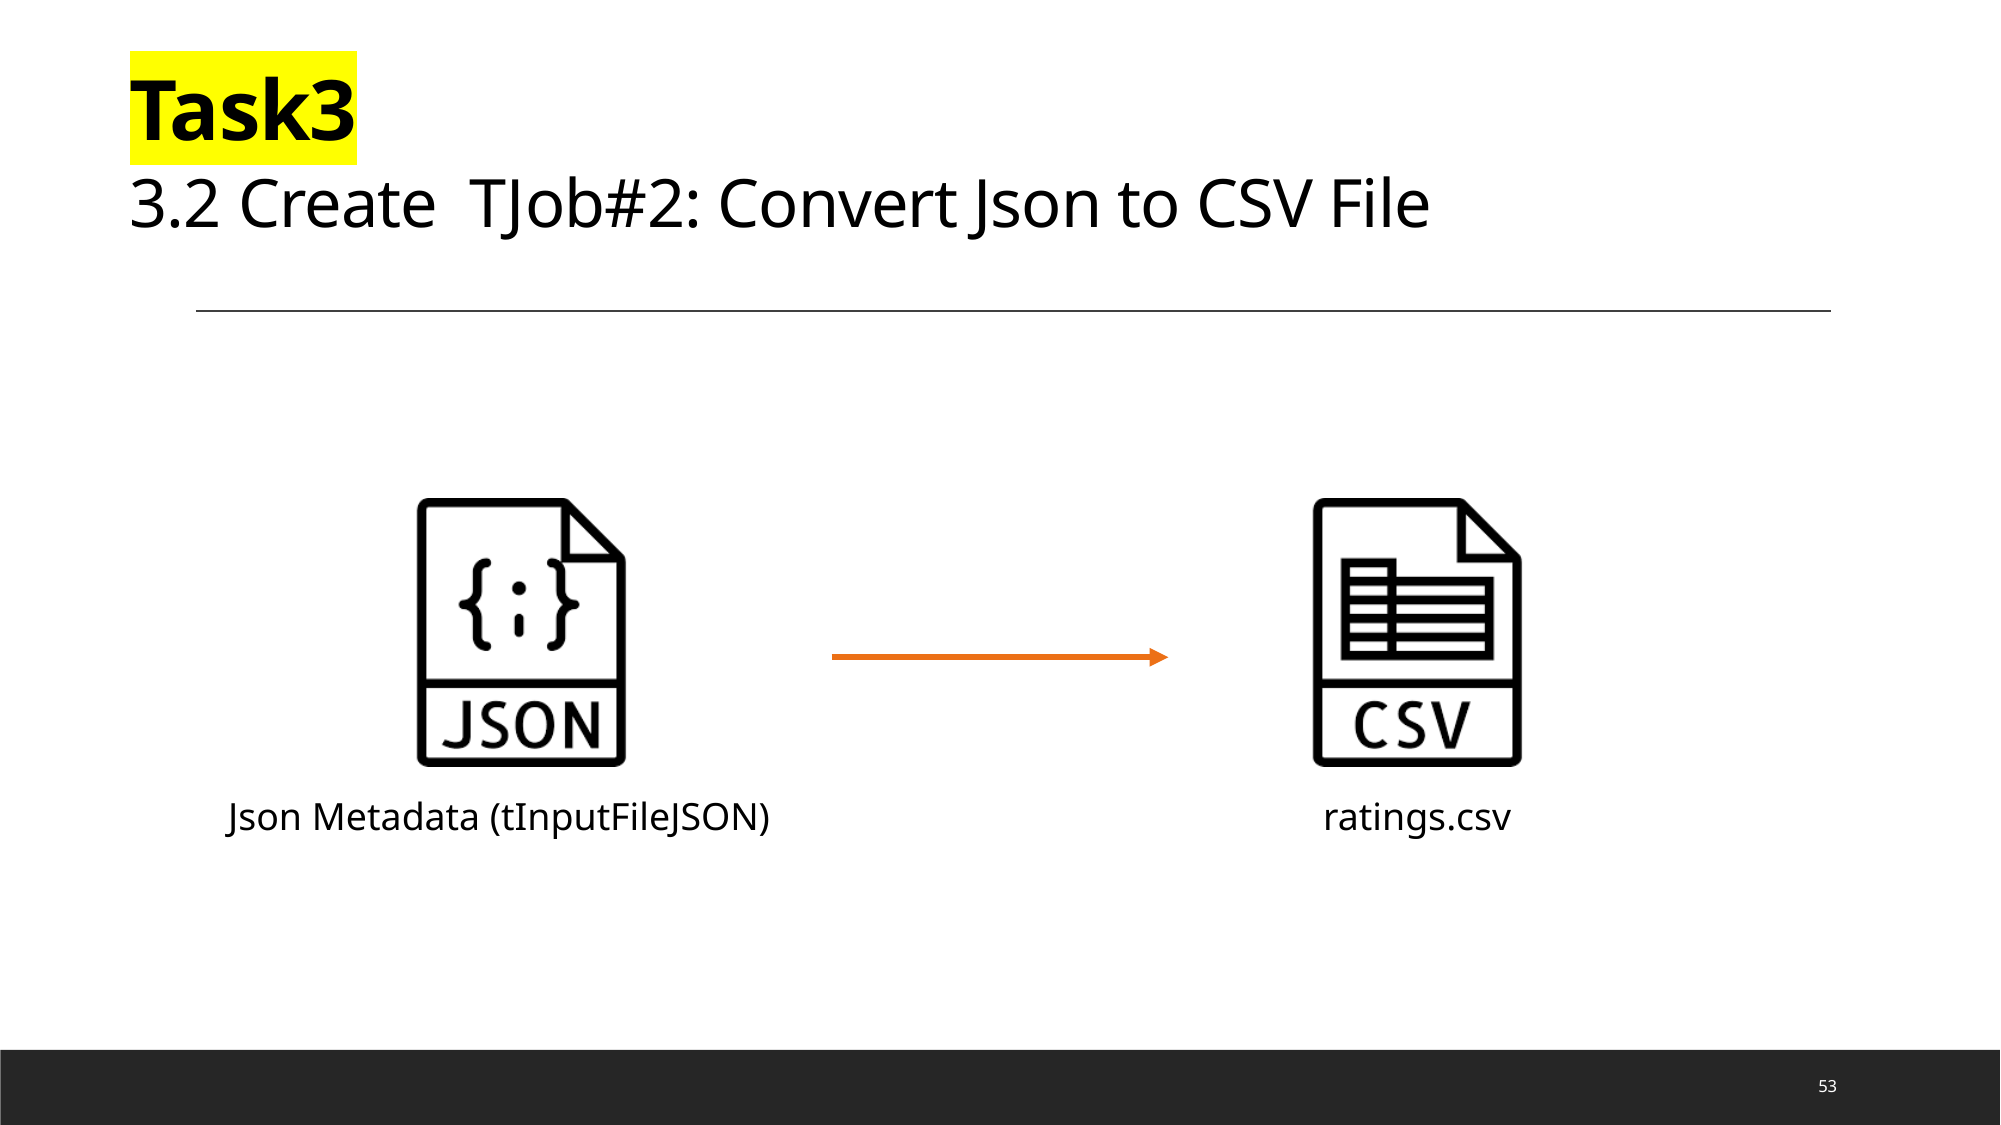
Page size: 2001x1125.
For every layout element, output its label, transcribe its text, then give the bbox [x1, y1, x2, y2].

slide_number 53 [1803, 1057, 1932, 1118]
text_box ratings.csv [1308, 785, 1527, 846]
picture [387, 498, 657, 768]
text_box Task3 [114, 50, 1765, 166]
text_box 3.2 Create TJob#2: Convert Json to CSV File [114, 166, 1765, 250]
picture [1282, 498, 1552, 768]
text_box Json Metadata (tInputFileJSON) [213, 785, 786, 846]
